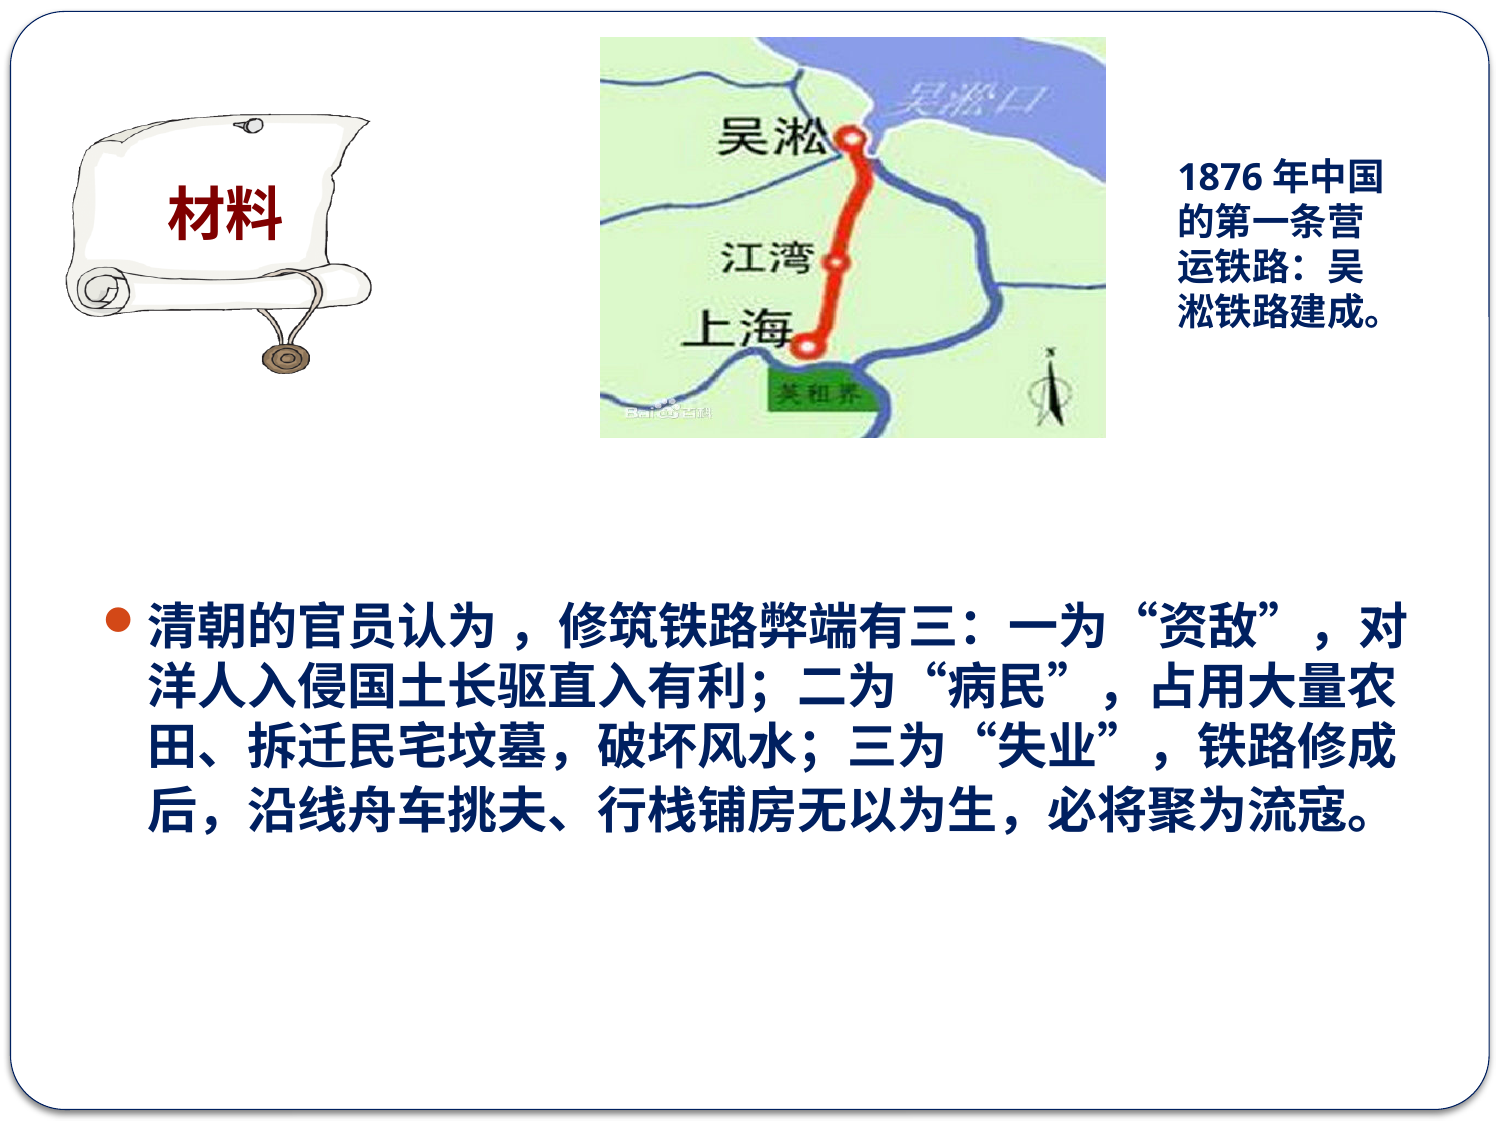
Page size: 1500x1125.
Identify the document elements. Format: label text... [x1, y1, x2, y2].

text_box 1876年中国的第一条营运铁路：吴淞铁路建成。 [1162, 145, 1404, 340]
picture [599, 37, 1106, 438]
list 清朝的官员认为 ，修筑铁路弊端有三：一为“资敌”，对洋人入侵国土长驱直入有利；二为“病民”，占用大量农田、拆迁民宅坟墓，破坏风水；三为“失业”，铁路修成后，沿线舟车挑夫、行栈铺房无以为生，必将聚为流寇。 [87, 587, 1438, 888]
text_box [64, 113, 373, 374]
